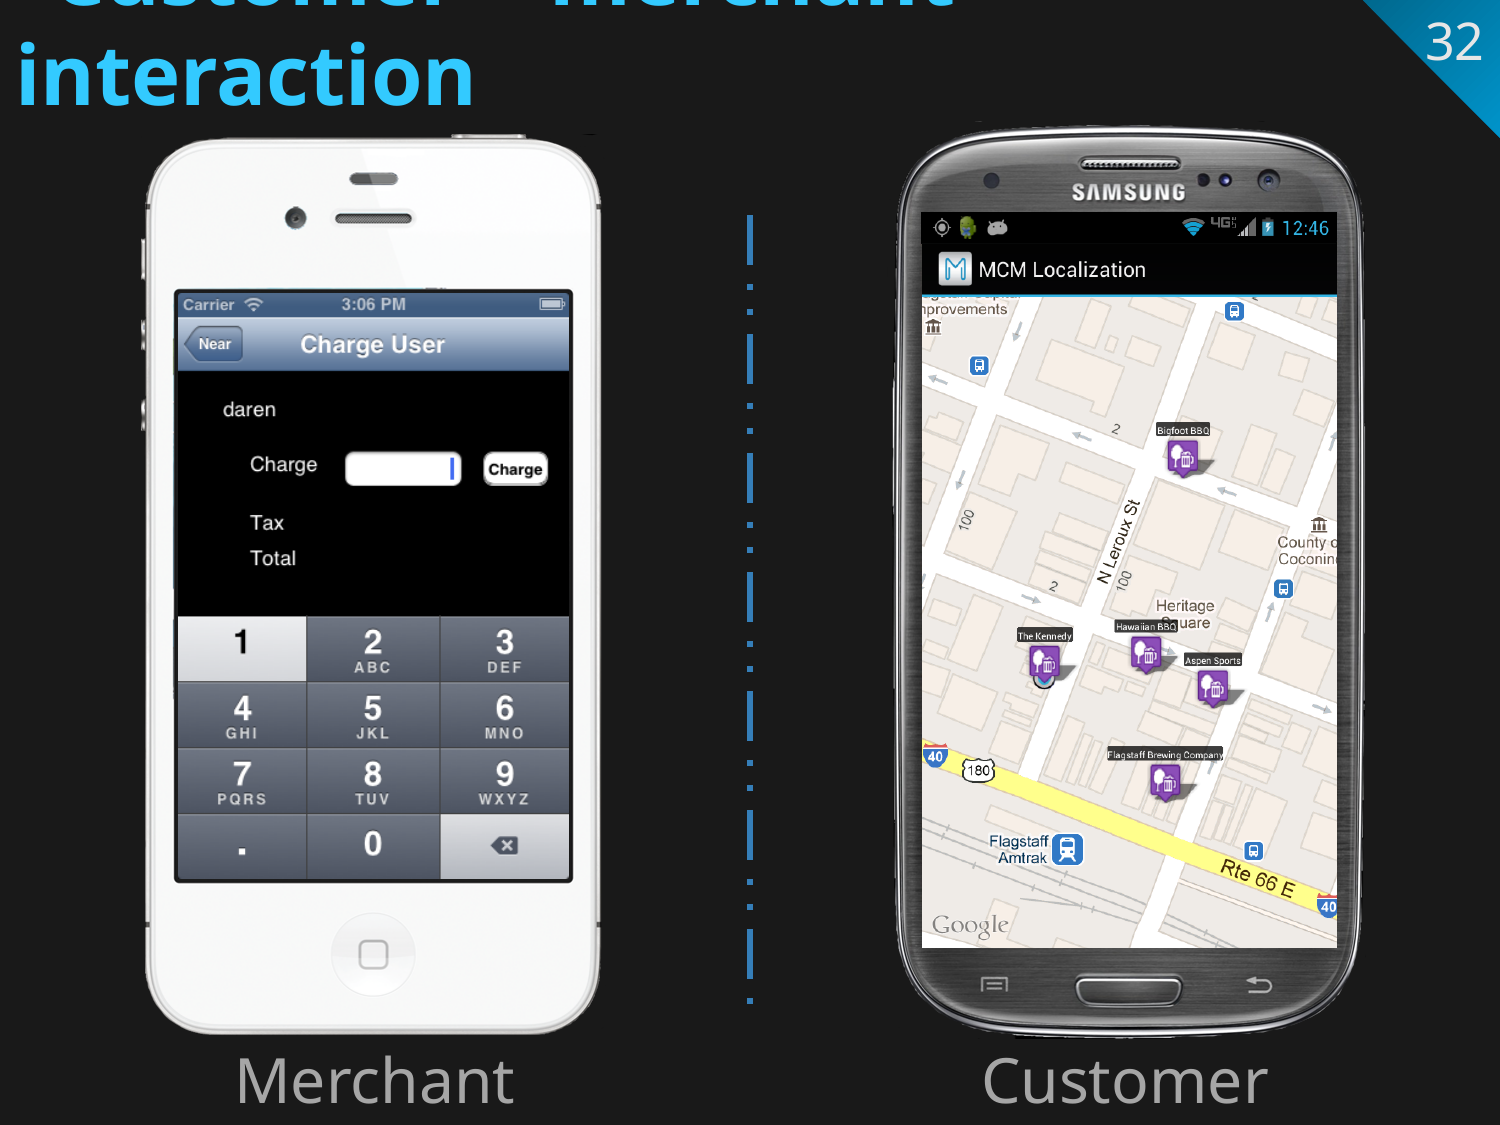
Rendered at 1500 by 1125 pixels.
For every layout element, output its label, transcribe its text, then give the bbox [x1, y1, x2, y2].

text_box Customer [899, 1046, 1350, 1124]
picture [886, 120, 1366, 1039]
slide_number 32 [1149, 12, 1500, 75]
text_box Merchant [149, 1045, 600, 1124]
picture [141, 134, 606, 1038]
title Customer - merchant interaction [0, 0, 1413, 138]
